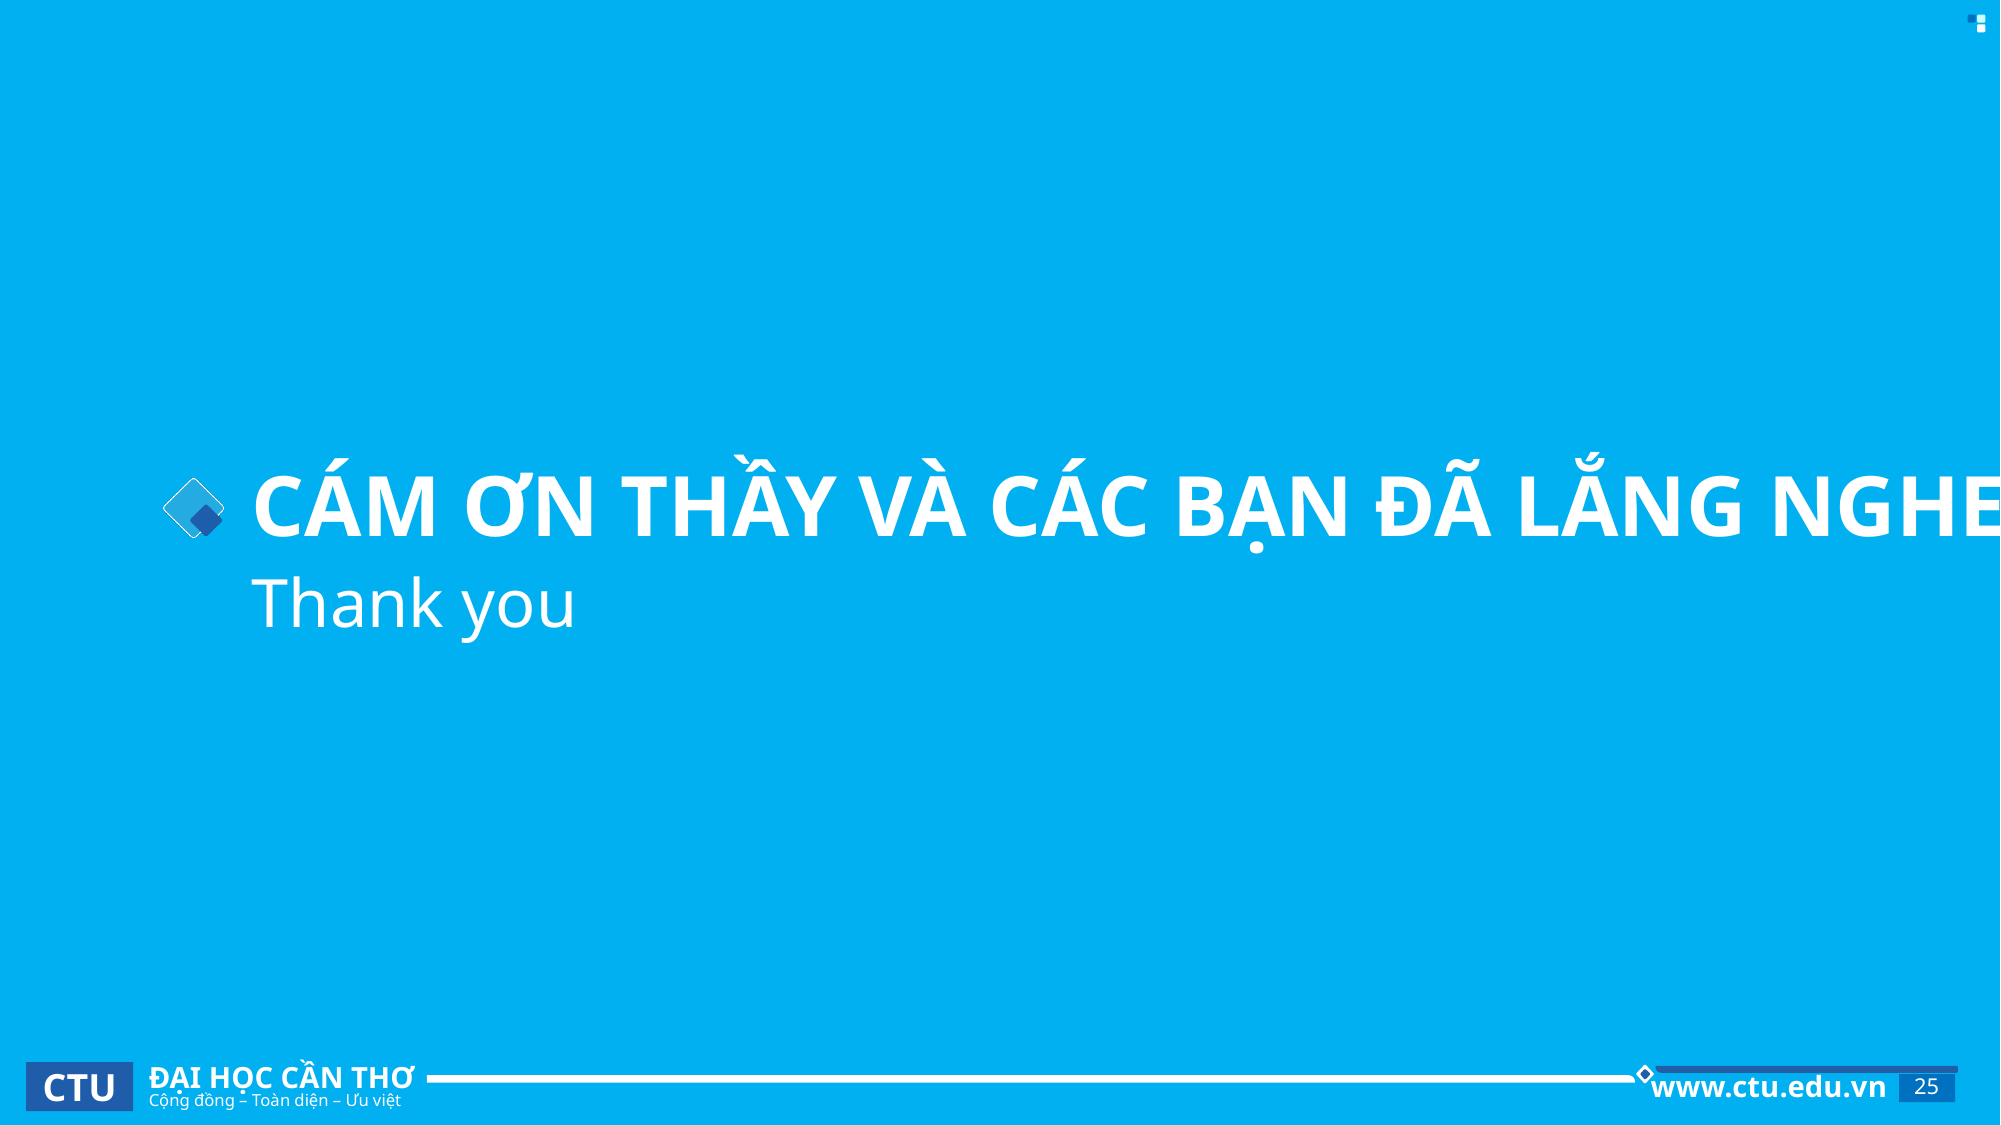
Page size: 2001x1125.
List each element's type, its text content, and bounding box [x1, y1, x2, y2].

picture [164, 479, 223, 537]
title CÁM ƠN THẦY VÀ CÁC BẠN ĐÃ LẮNG NGHE [236, 290, 2000, 563]
subtitle Thank you [236, 562, 1883, 694]
